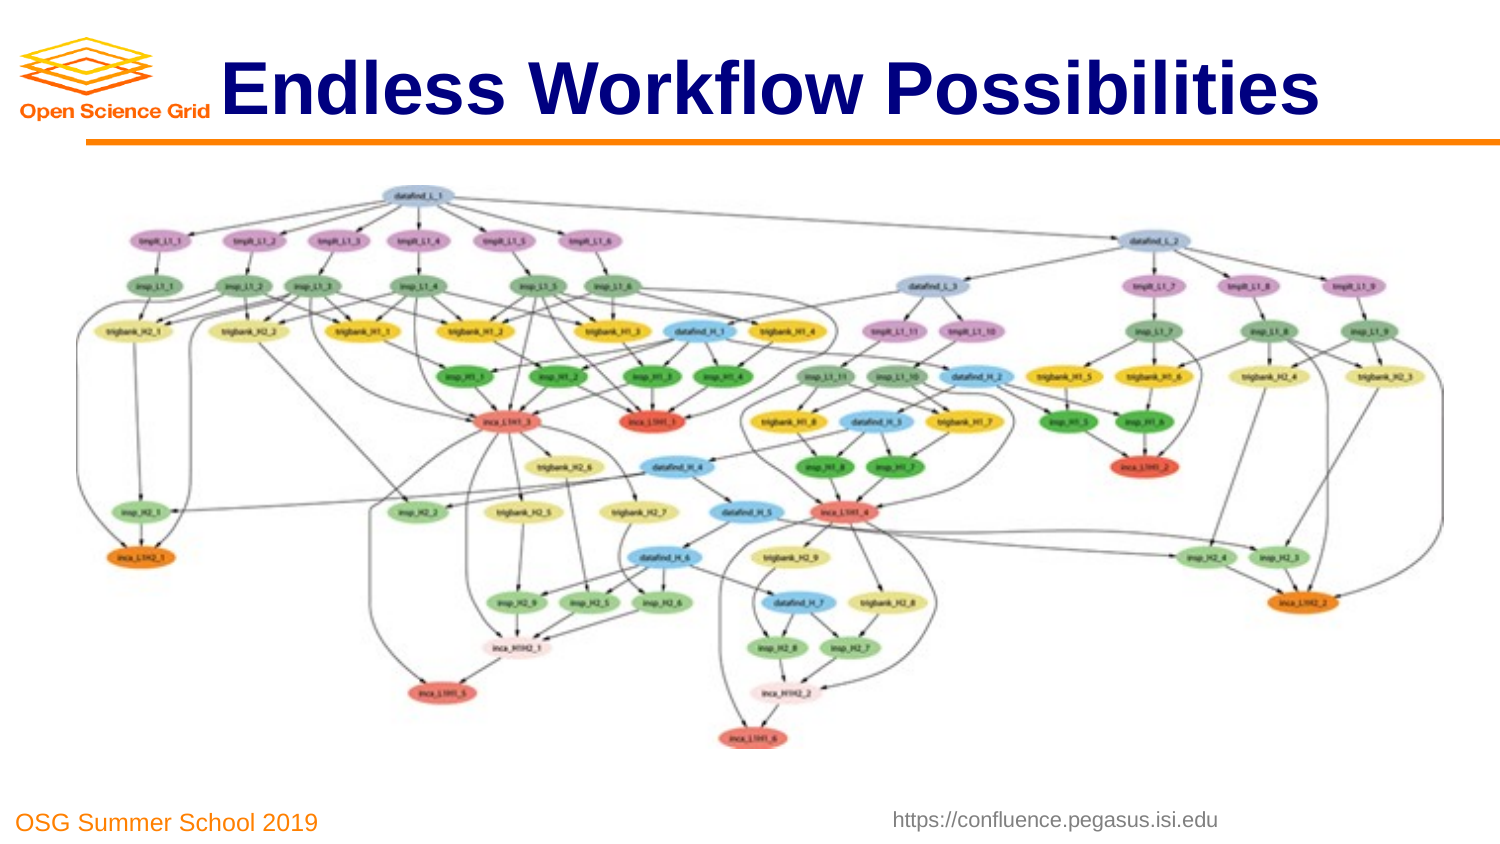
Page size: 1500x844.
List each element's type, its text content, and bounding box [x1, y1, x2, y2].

picture [76, 185, 1444, 749]
title Endless Workflow Possibilities [201, 14, 1342, 155]
picture [0, 20, 201, 134]
text_box https://confluence.pegasus.isi.edu [445, 798, 1234, 840]
